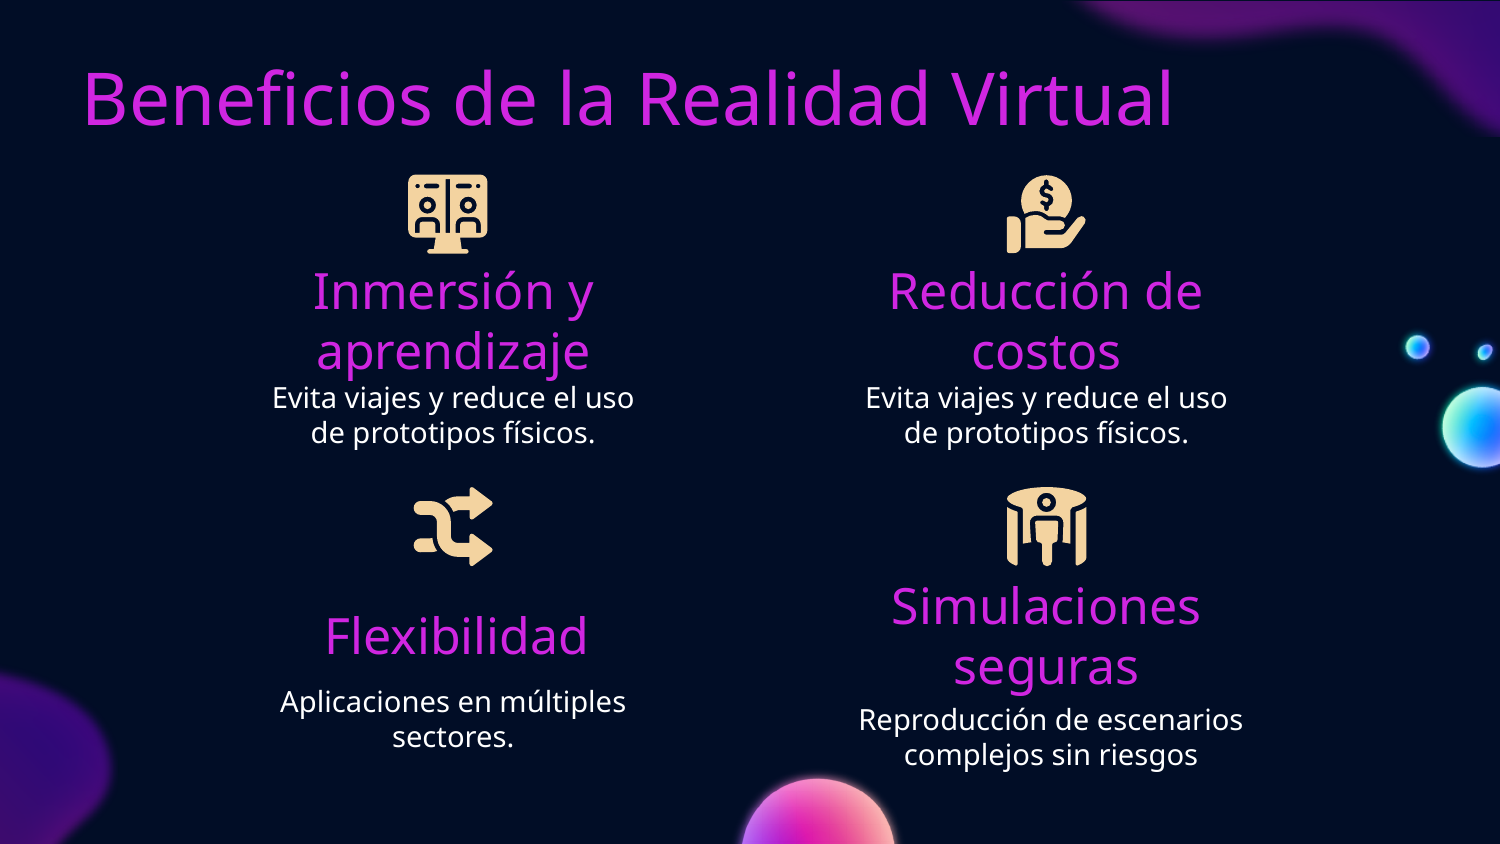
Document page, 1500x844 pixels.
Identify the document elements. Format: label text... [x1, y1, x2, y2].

subtitle Evita viajes y reduce el uso de prototipos físicos. [832, 362, 1261, 466]
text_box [413, 486, 494, 567]
picture [1360, 270, 1500, 543]
title Simulaciones seguras [832, 591, 1261, 678]
subtitle Reproducción de escenarios complejos sin riesgos [837, 685, 1266, 789]
title Flexibilidad [242, 591, 671, 678]
picture [713, 753, 948, 844]
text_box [407, 174, 488, 254]
subtitle Aplicaciones en múltiples sectores. [239, 667, 668, 771]
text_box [1006, 486, 1087, 567]
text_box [1006, 175, 1087, 254]
title Beneficios de la Realidad Virtual [66, 49, 1500, 144]
title Inmersión y aprendizaje [239, 276, 668, 362]
picture [1062, 2, 1500, 49]
subtitle Evita viajes y reduce el uso de prototipos físicos. [239, 362, 668, 466]
picture [0, 661, 119, 844]
title Reducción de costos [832, 276, 1261, 362]
